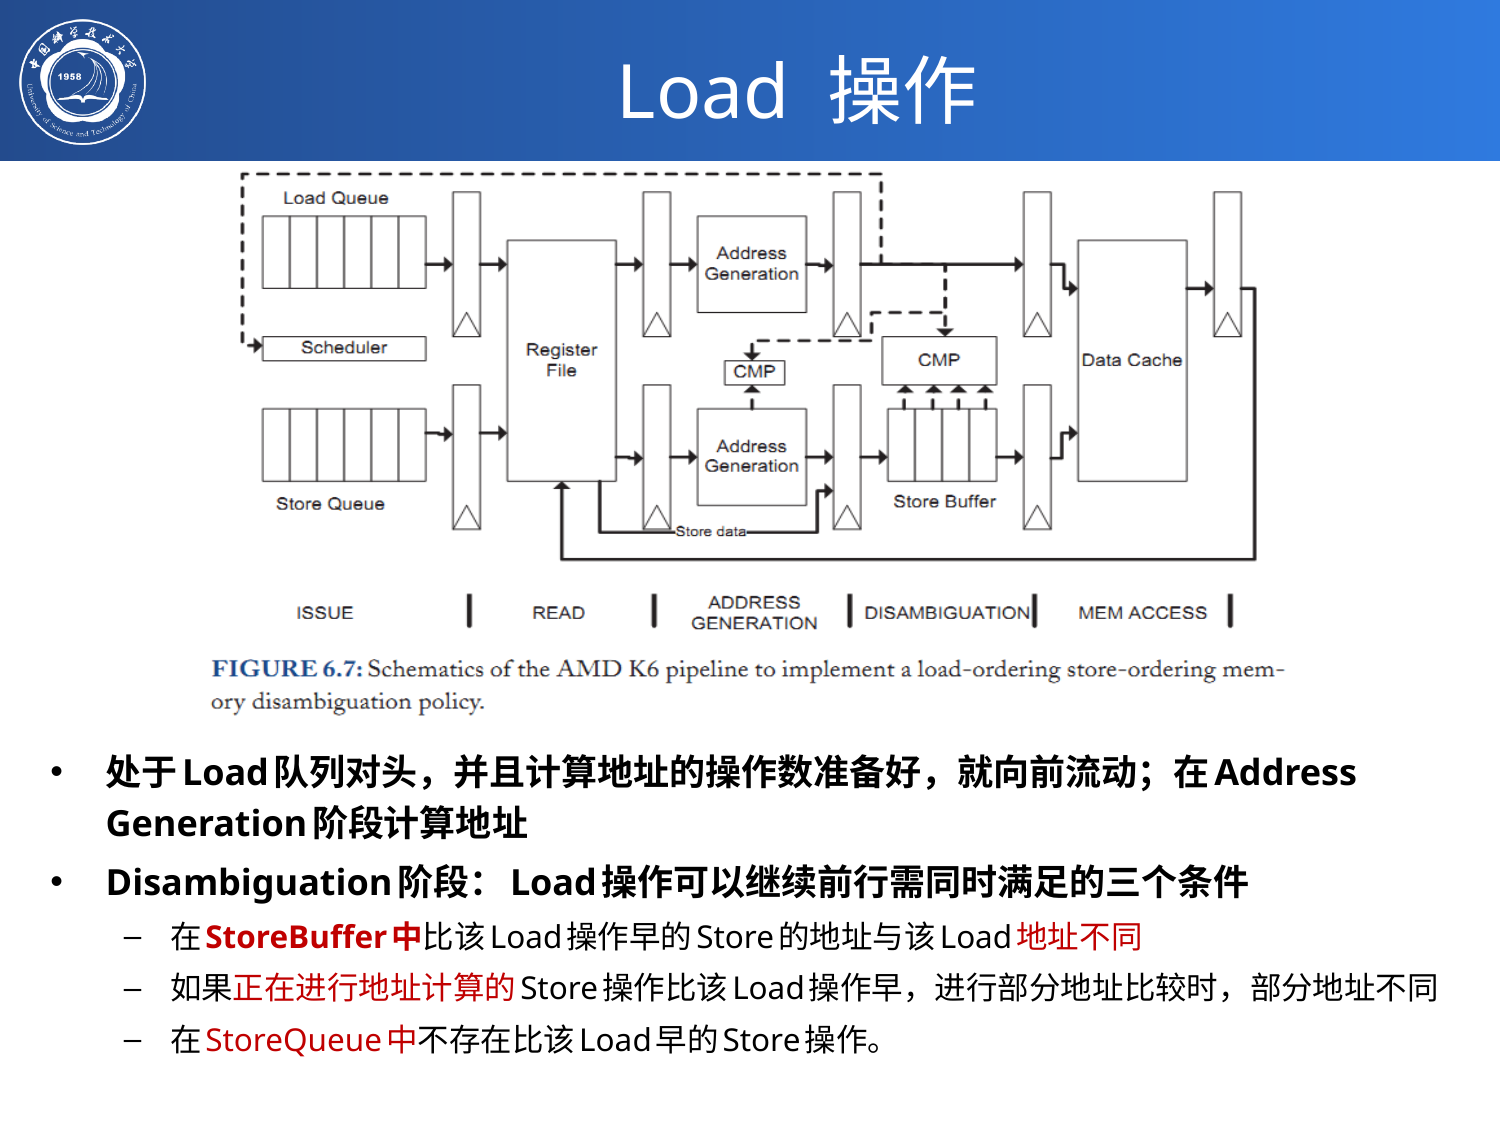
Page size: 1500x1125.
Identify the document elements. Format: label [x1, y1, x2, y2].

list [35, 732, 1462, 1080]
picture [197, 166, 1303, 720]
picture [19, 19, 146, 145]
title [169, 24, 1425, 153]
